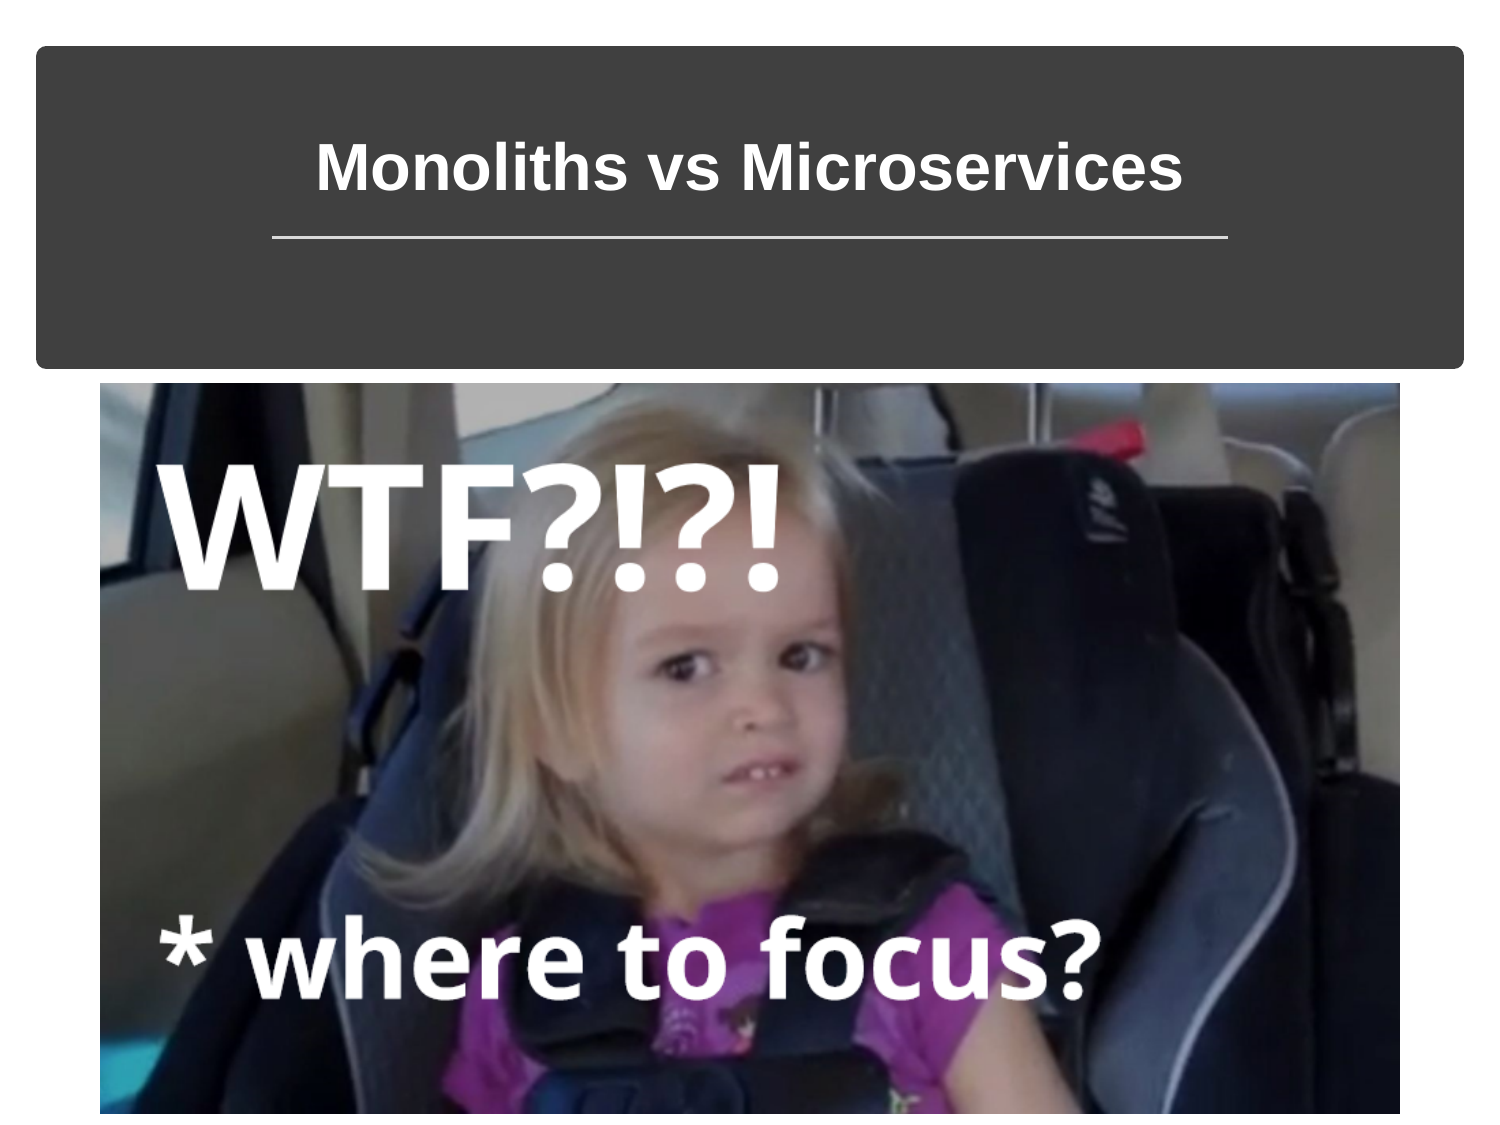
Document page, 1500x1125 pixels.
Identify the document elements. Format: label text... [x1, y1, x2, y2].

title Monoliths vs Microservices [64, 80, 1436, 213]
text_box [44, 54, 1456, 361]
picture [100, 383, 1400, 1114]
